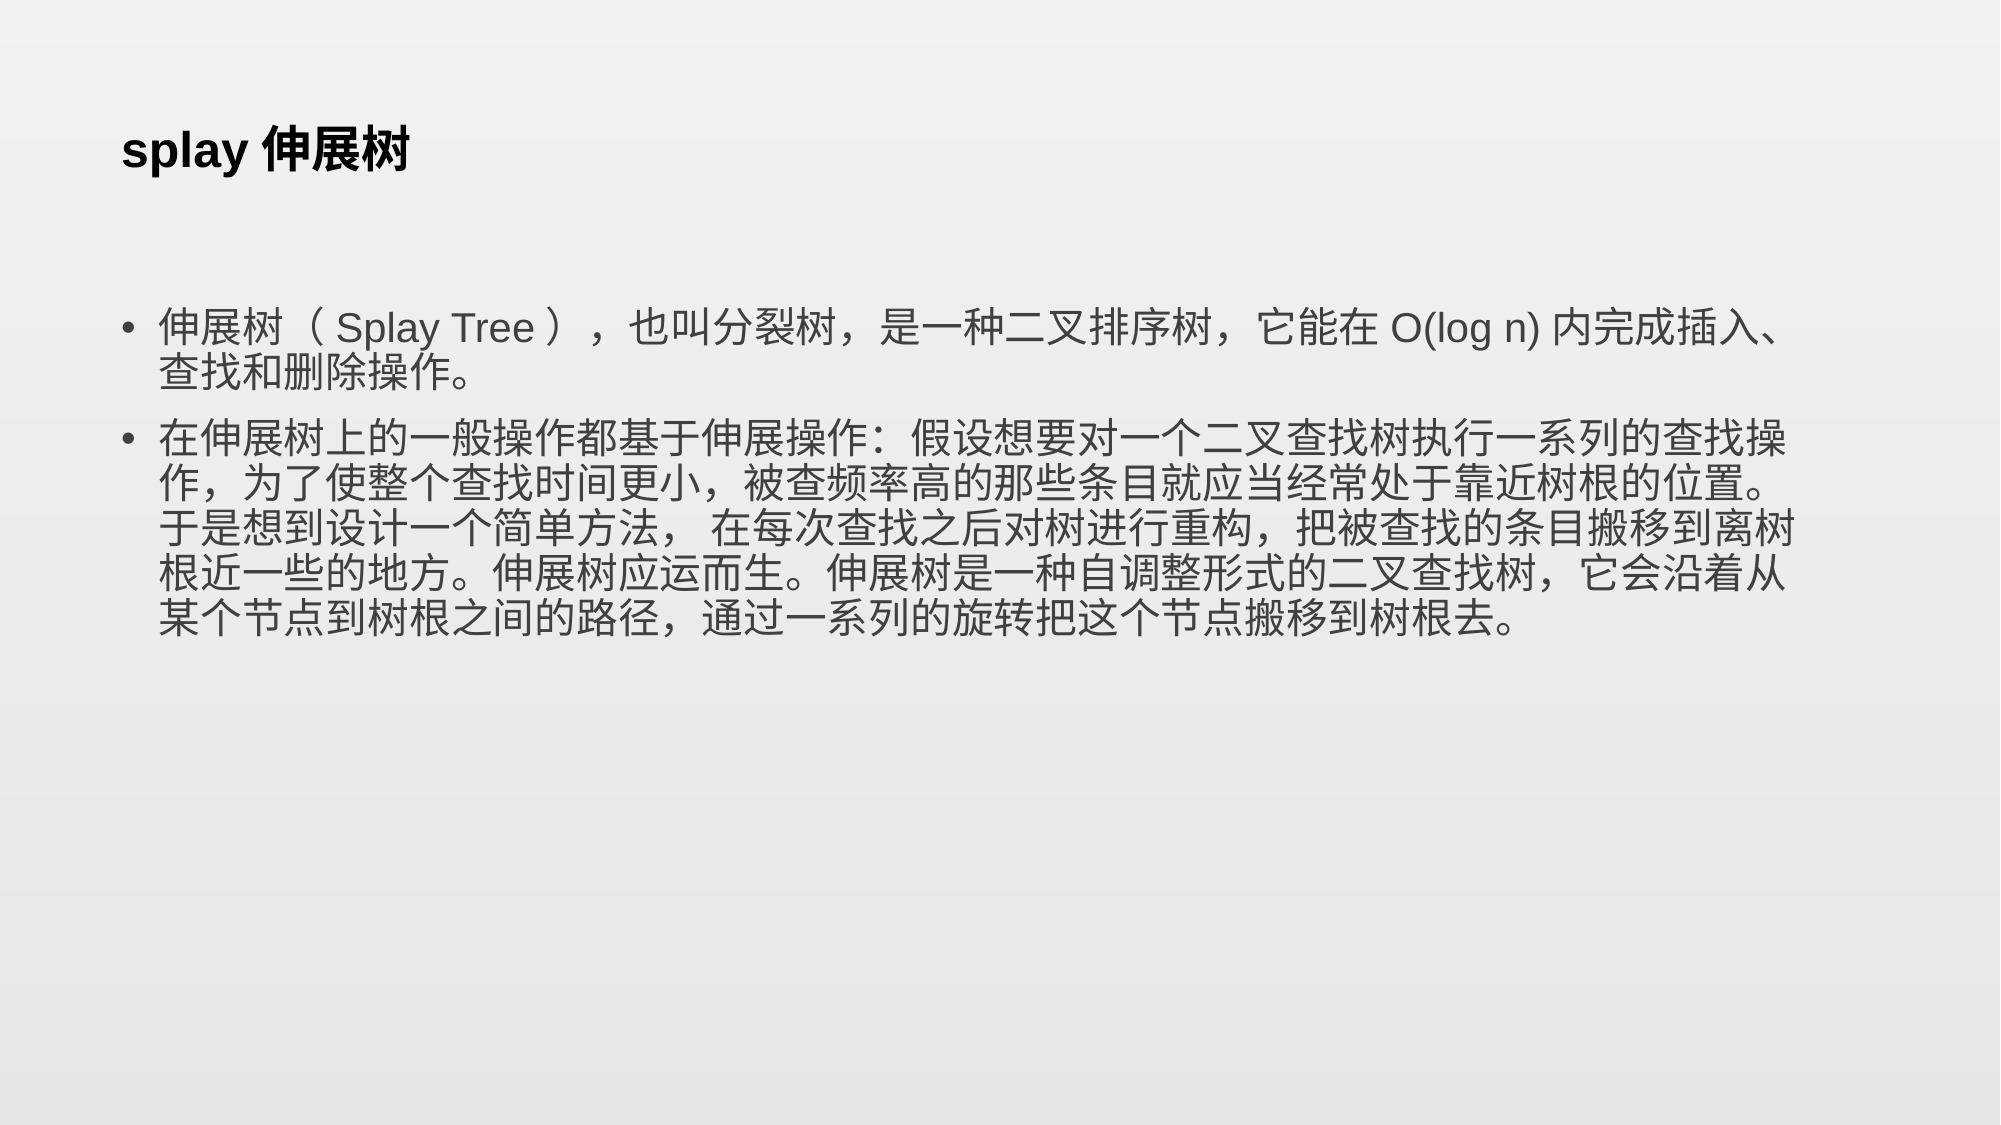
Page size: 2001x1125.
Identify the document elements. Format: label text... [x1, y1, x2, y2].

title splay伸展树 [106, 42, 1832, 260]
list 伸展树（Splay Tree），也叫分裂树，是一种二叉排序树，它能在O(log n)内完成插入、查找和删除操作。 在伸展树上的一般操作都基于伸展操作：假设想要对一个二叉查找树执行一系列的查找操作，为了使整个查找时间更小，被查频率高的那些条目就应当经常处于靠近树根的位置。于是想到设计一个简单方法， 在每次查找之后对树进行重构，把被查找的条目搬移到离树根近一些的地方。伸展树应运而生。伸展树是一种自调整形式的二叉查找树，它会沿着从某个节点到树根之间的路径，通过一系列的旋转把这个节点搬移到树根去。 [106, 299, 1832, 1014]
